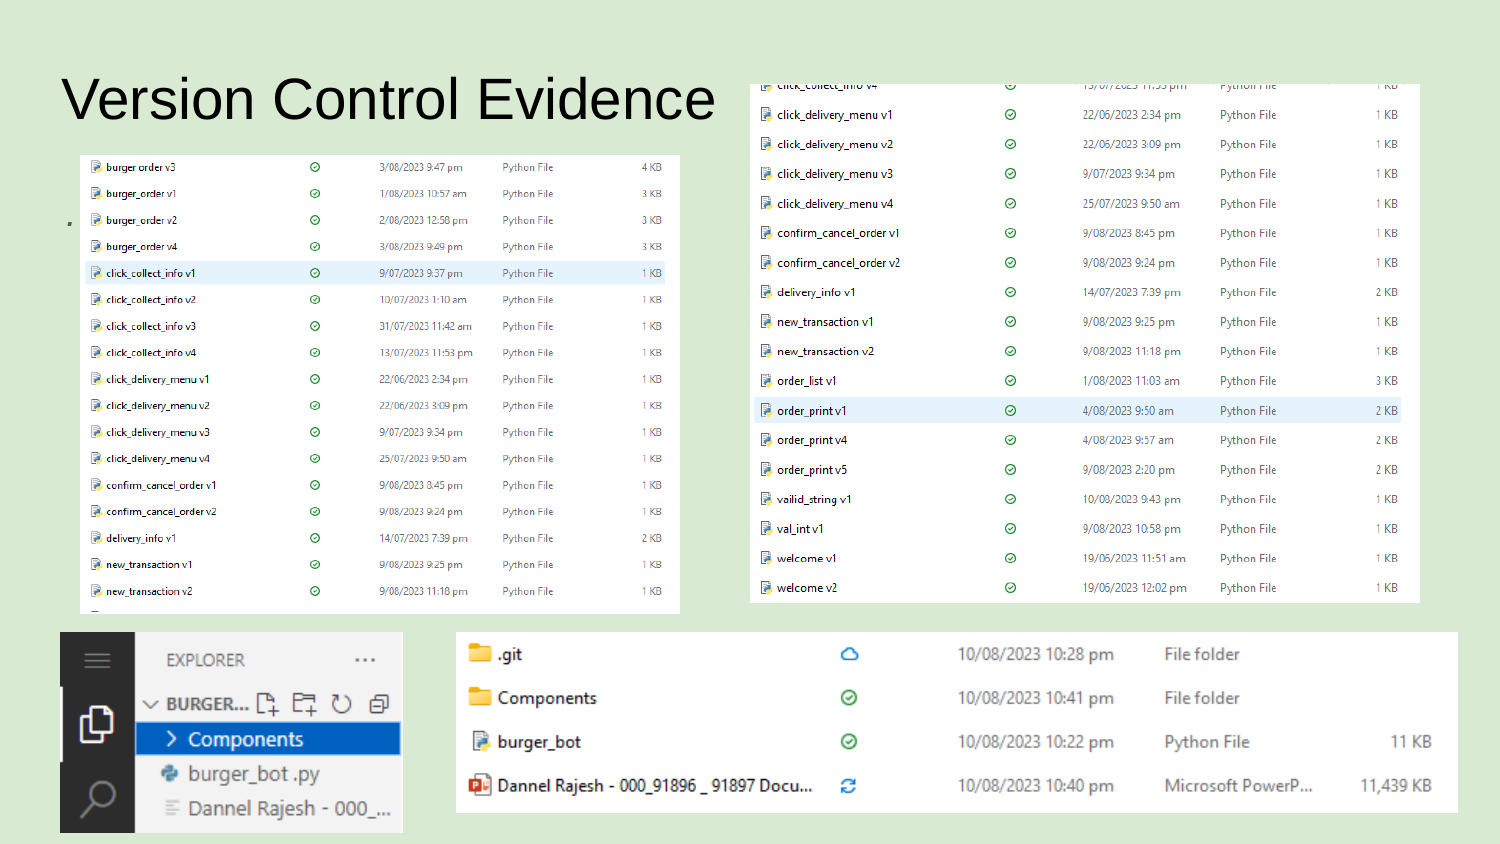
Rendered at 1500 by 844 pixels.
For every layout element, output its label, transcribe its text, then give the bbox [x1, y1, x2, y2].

picture [80, 155, 680, 615]
list . [51, 166, 1440, 781]
picture [749, 83, 1420, 603]
title Version Control Evidence [46, 45, 1445, 140]
picture [60, 631, 403, 833]
picture [456, 631, 1458, 813]
